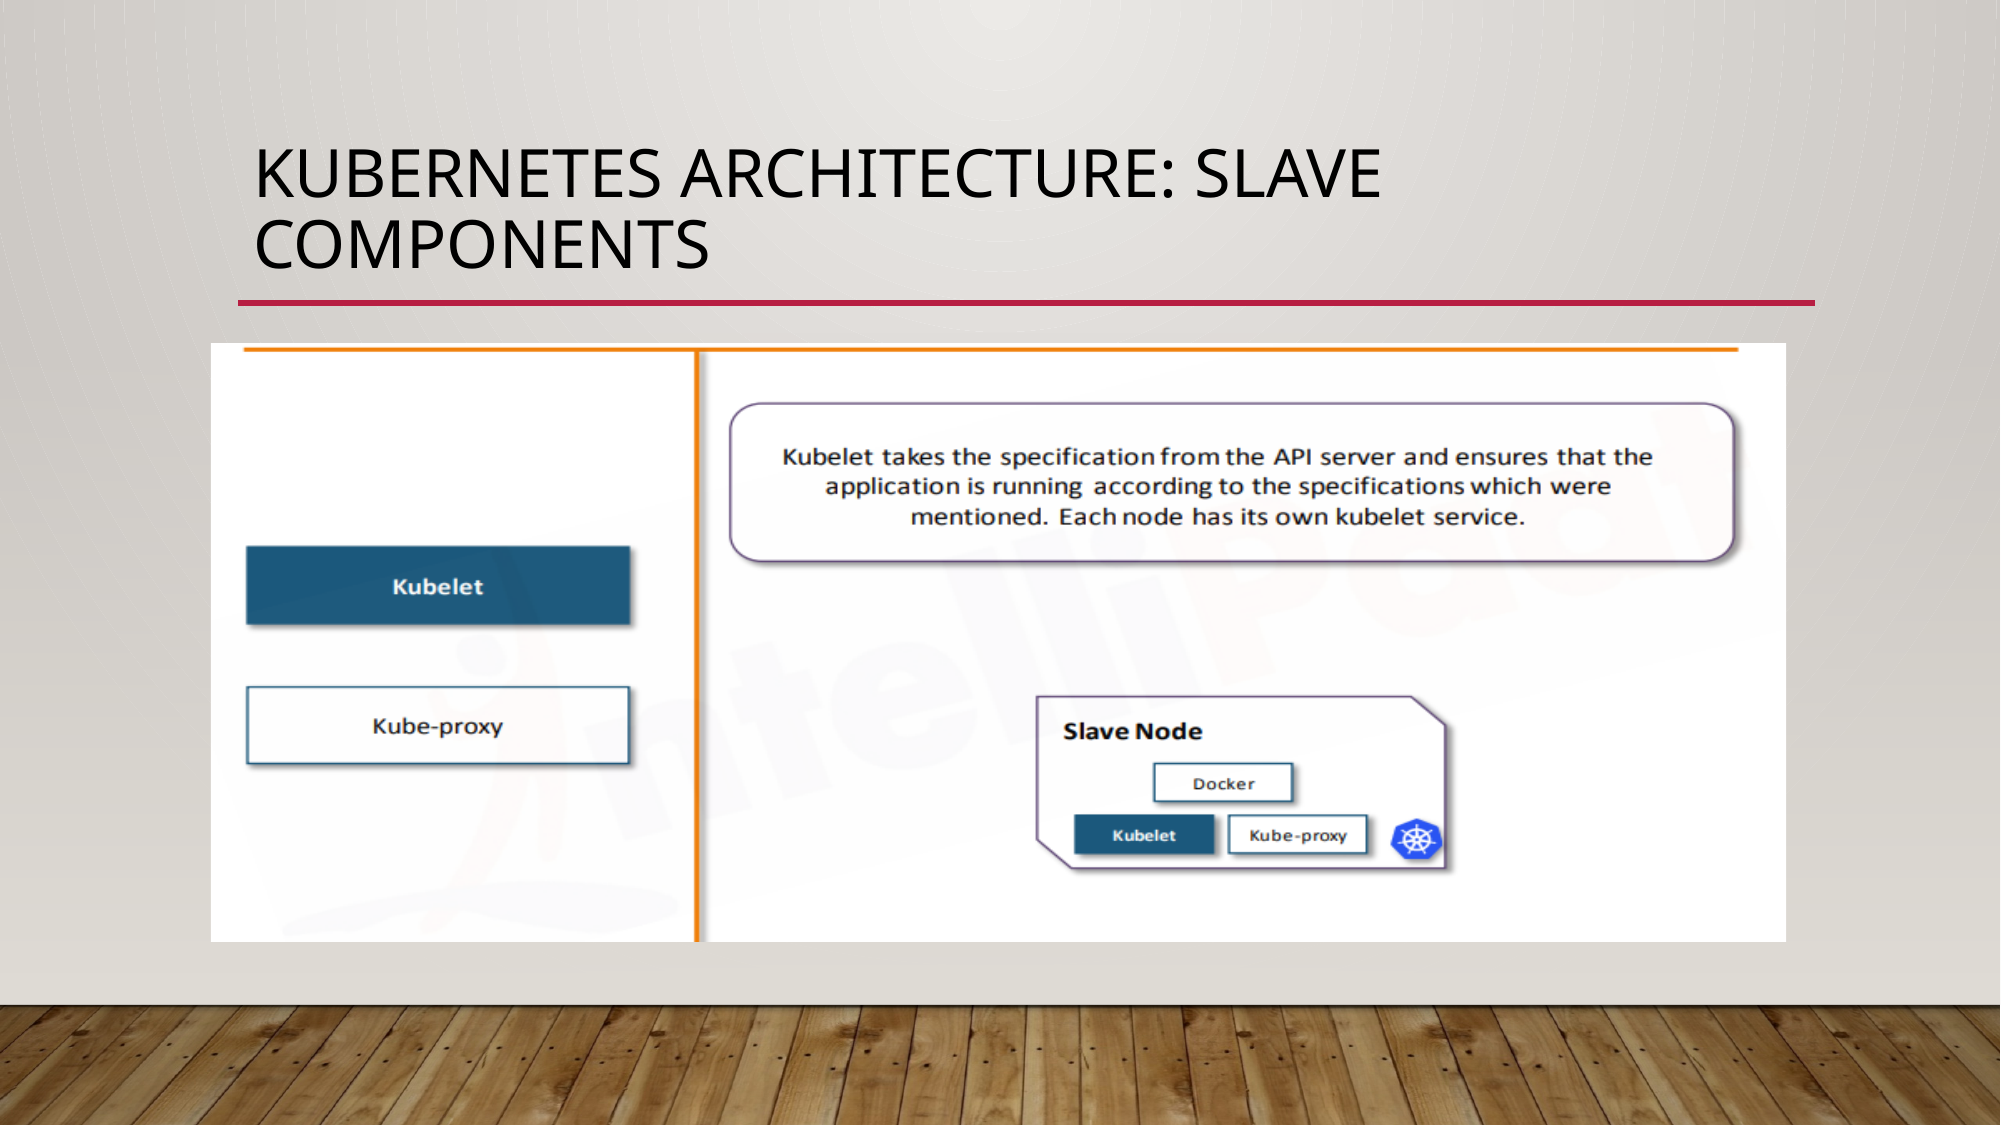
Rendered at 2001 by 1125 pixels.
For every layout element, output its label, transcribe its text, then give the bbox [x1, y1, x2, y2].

title Kubernetes architecture: SLAVE COMPONENTS [238, 131, 1814, 305]
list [210, 343, 1787, 942]
picture [0, 1005, 2000, 1125]
